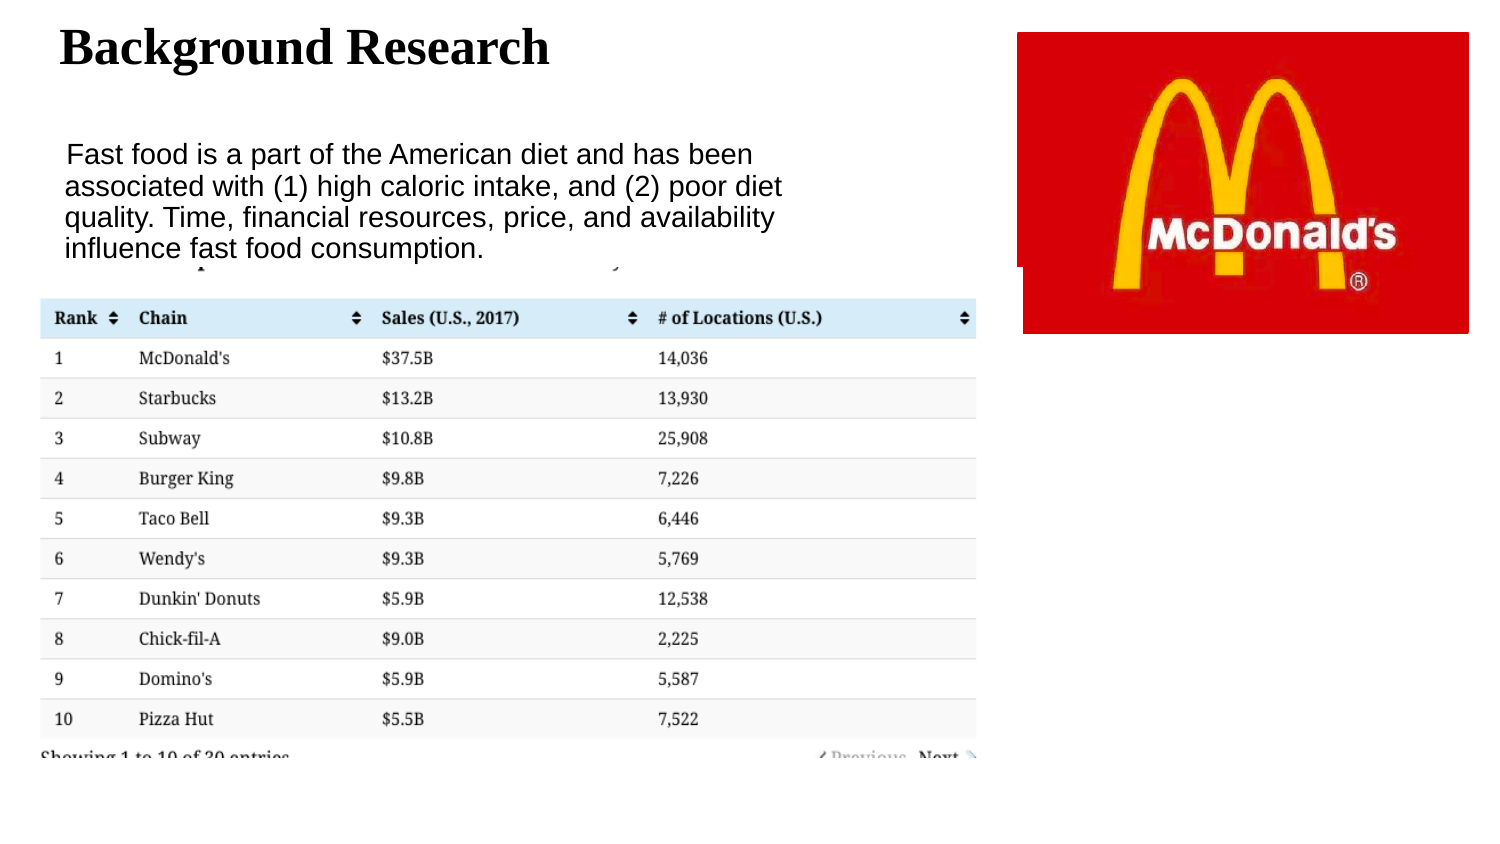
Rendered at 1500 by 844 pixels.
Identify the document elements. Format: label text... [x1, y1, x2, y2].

picture [11, 32, 1469, 759]
list Fast food is a part of the American diet and has been associated with (1) high caloric intake, and (2) poor diet quality. Time, financial resources, price, and availability influence fast food consumption. [24, 133, 879, 266]
title Background Research [48, 0, 703, 95]
